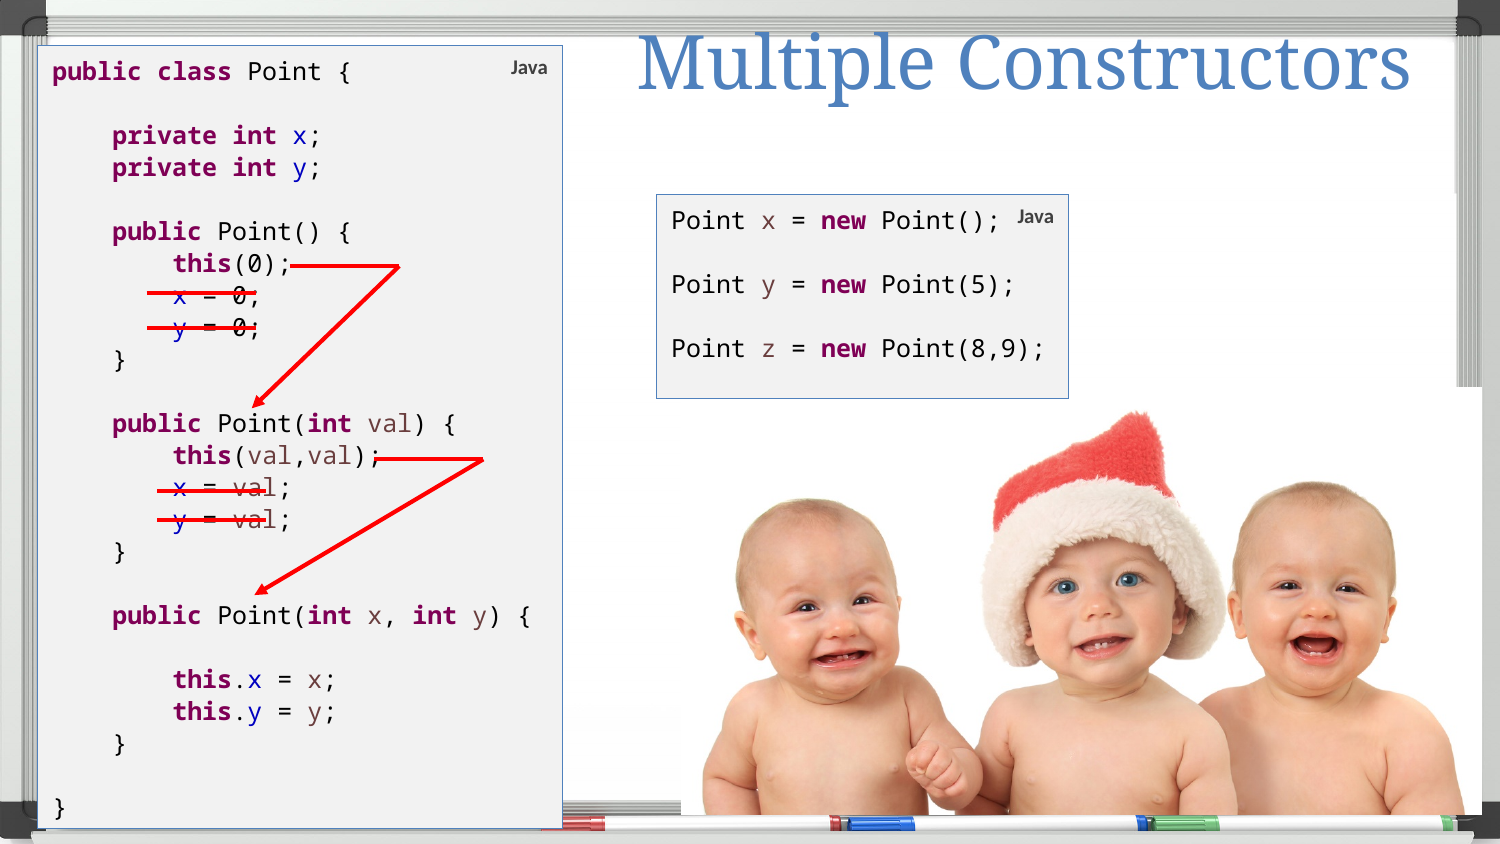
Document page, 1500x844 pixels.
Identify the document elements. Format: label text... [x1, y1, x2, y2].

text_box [254, 459, 484, 596]
title Multiple Constructors [562, 9, 1488, 110]
text_box Java [483, 45, 563, 86]
text_box public class Point { private int x; private int y; public Point() { this(0); x = 0; y = 0; } public Point(int val) { this(val,val); x = val; y = val; } public Point(int x, int y) { this.x = x; this.y = y; } } [37, 45, 563, 829]
text_box Java [989, 194, 1069, 235]
text_box Point x = new Point(); Point y = new Point(5); Point z = new Point(8,9); [656, 194, 1069, 399]
picture [0, 0, 1500, 844]
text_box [251, 265, 400, 409]
